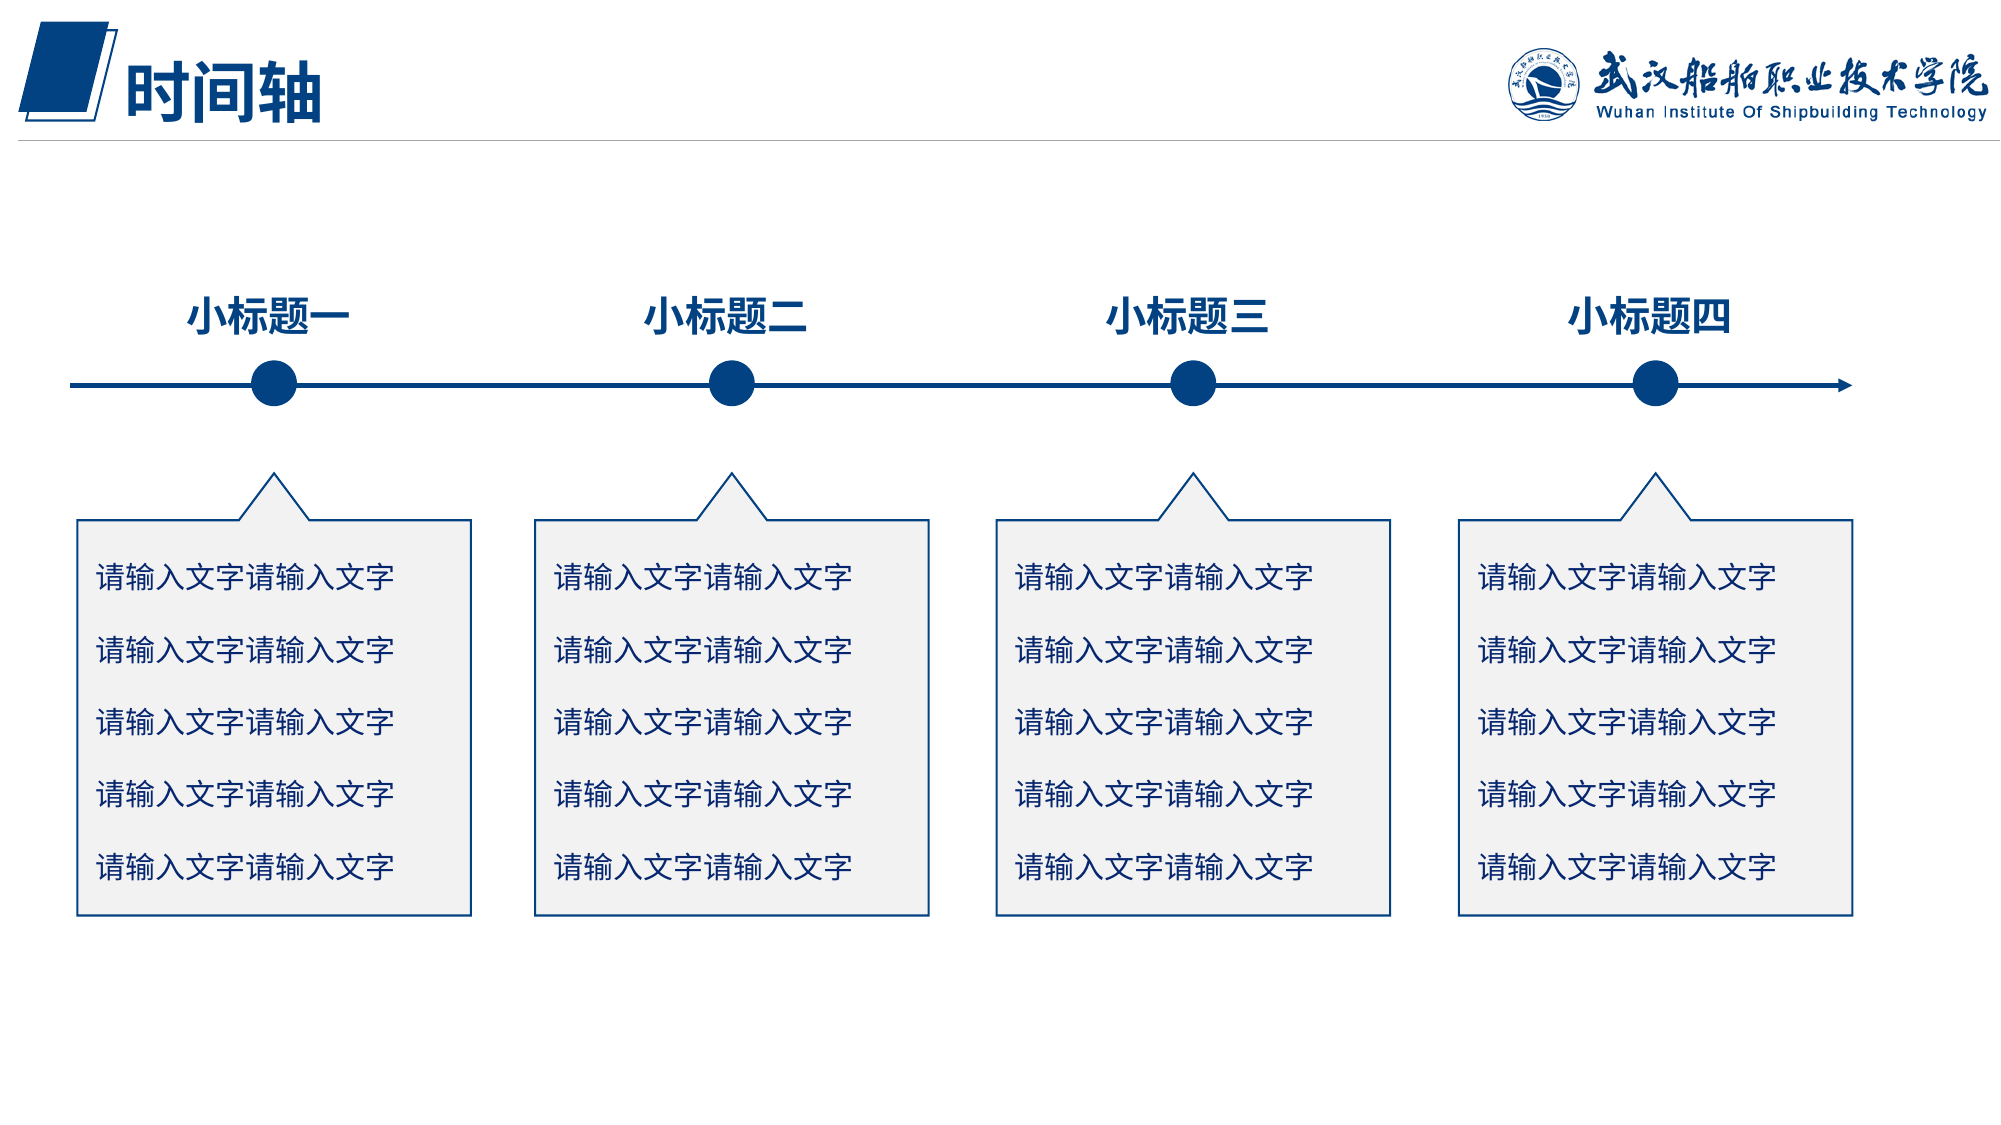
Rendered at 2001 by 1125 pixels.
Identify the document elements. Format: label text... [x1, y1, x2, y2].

list 请输入文字请输入文字 请输入文字请输入文字 请输入文字请输入文字 请输入文字请输入文字 请输入文字请输入文字 [538, 533, 929, 896]
list 请输入文字请输入文字 请输入文字请输入文字 请输入文字请输入文字 请输入文字请输入文字 请输入文字请输入文字 [1462, 533, 1853, 896]
list 小标题一 [171, 288, 378, 348]
list 小标题二 [628, 288, 835, 348]
list 时间轴 [109, 52, 936, 153]
list 小标题四 [1552, 288, 1759, 348]
list 请输入文字请输入文字 请输入文字请输入文字 请输入文字请输入文字 请输入文字请输入文字 请输入文字请输入文字 [80, 533, 471, 896]
list 小标题三 [1090, 288, 1297, 348]
list 请输入文字请输入文字 请输入文字请输入文字 请输入文字请输入文字 请输入文字请输入文字 请输入文字请输入文字 [999, 533, 1391, 896]
picture [1499, 41, 2000, 129]
